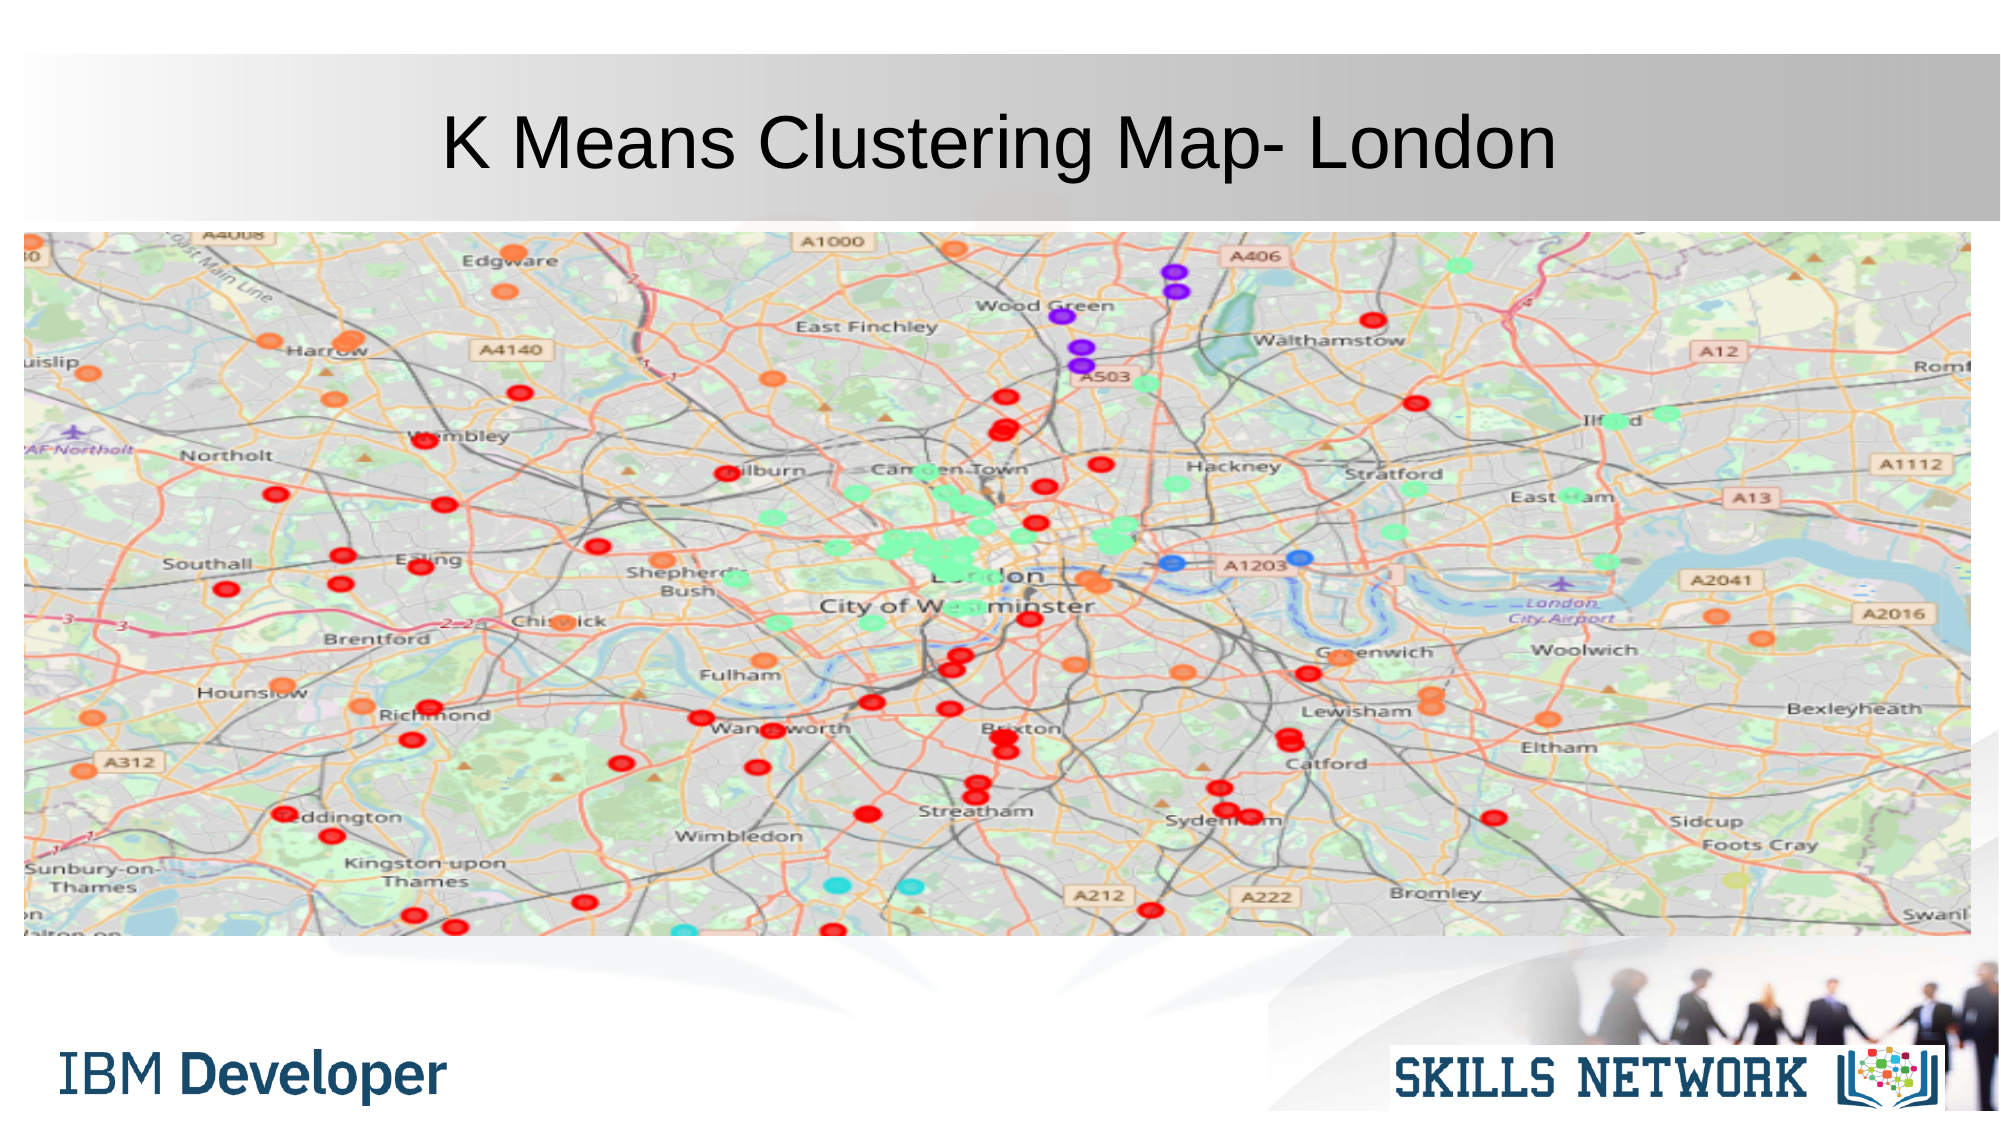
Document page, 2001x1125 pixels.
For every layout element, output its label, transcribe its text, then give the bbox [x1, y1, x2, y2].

picture [55, 1045, 459, 1108]
picture [1268, 728, 1999, 1111]
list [24, 232, 1971, 936]
title K Means Clustering Map- London [99, 44, 1901, 232]
